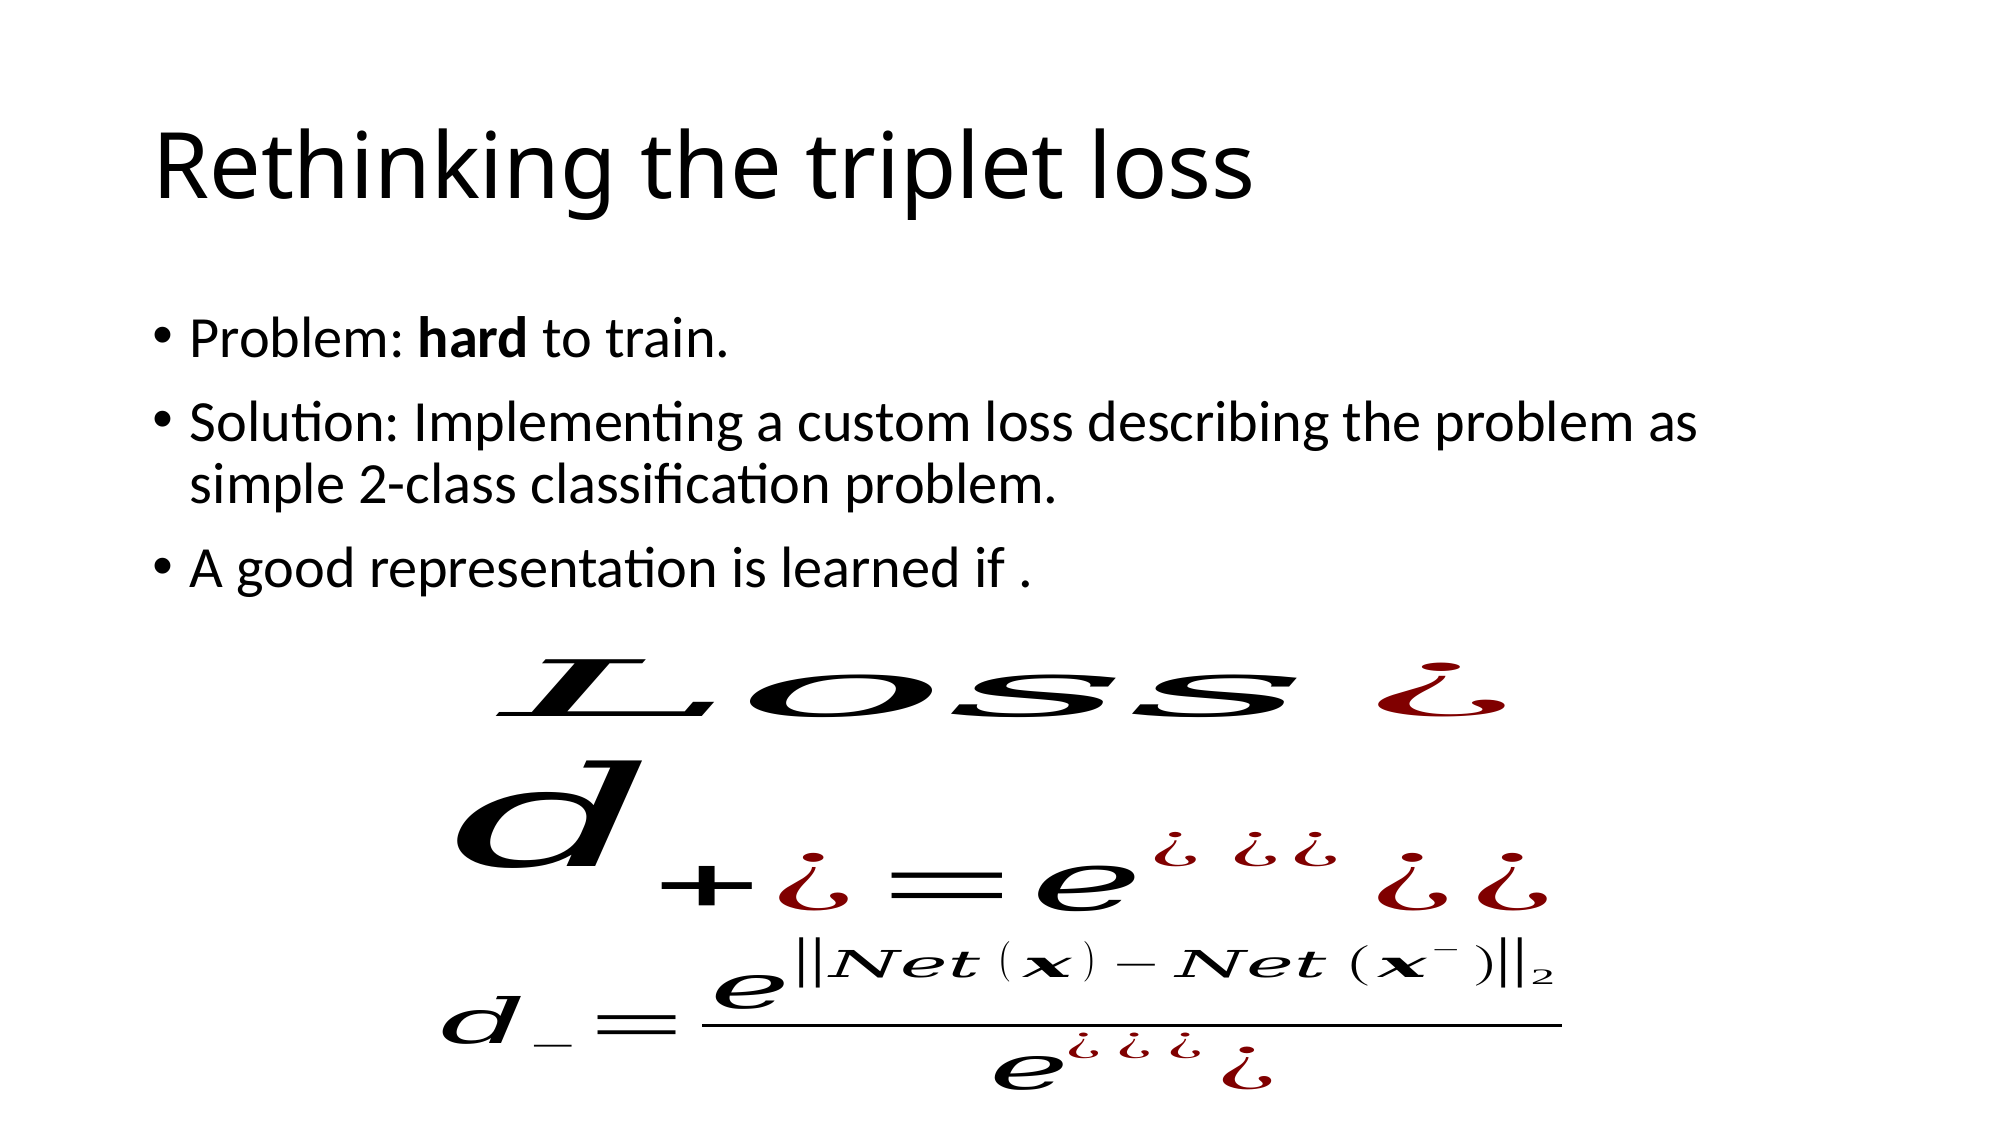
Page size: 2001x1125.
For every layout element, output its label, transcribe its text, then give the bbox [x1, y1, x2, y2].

title Rethinking the triplet loss [137, 59, 1863, 278]
